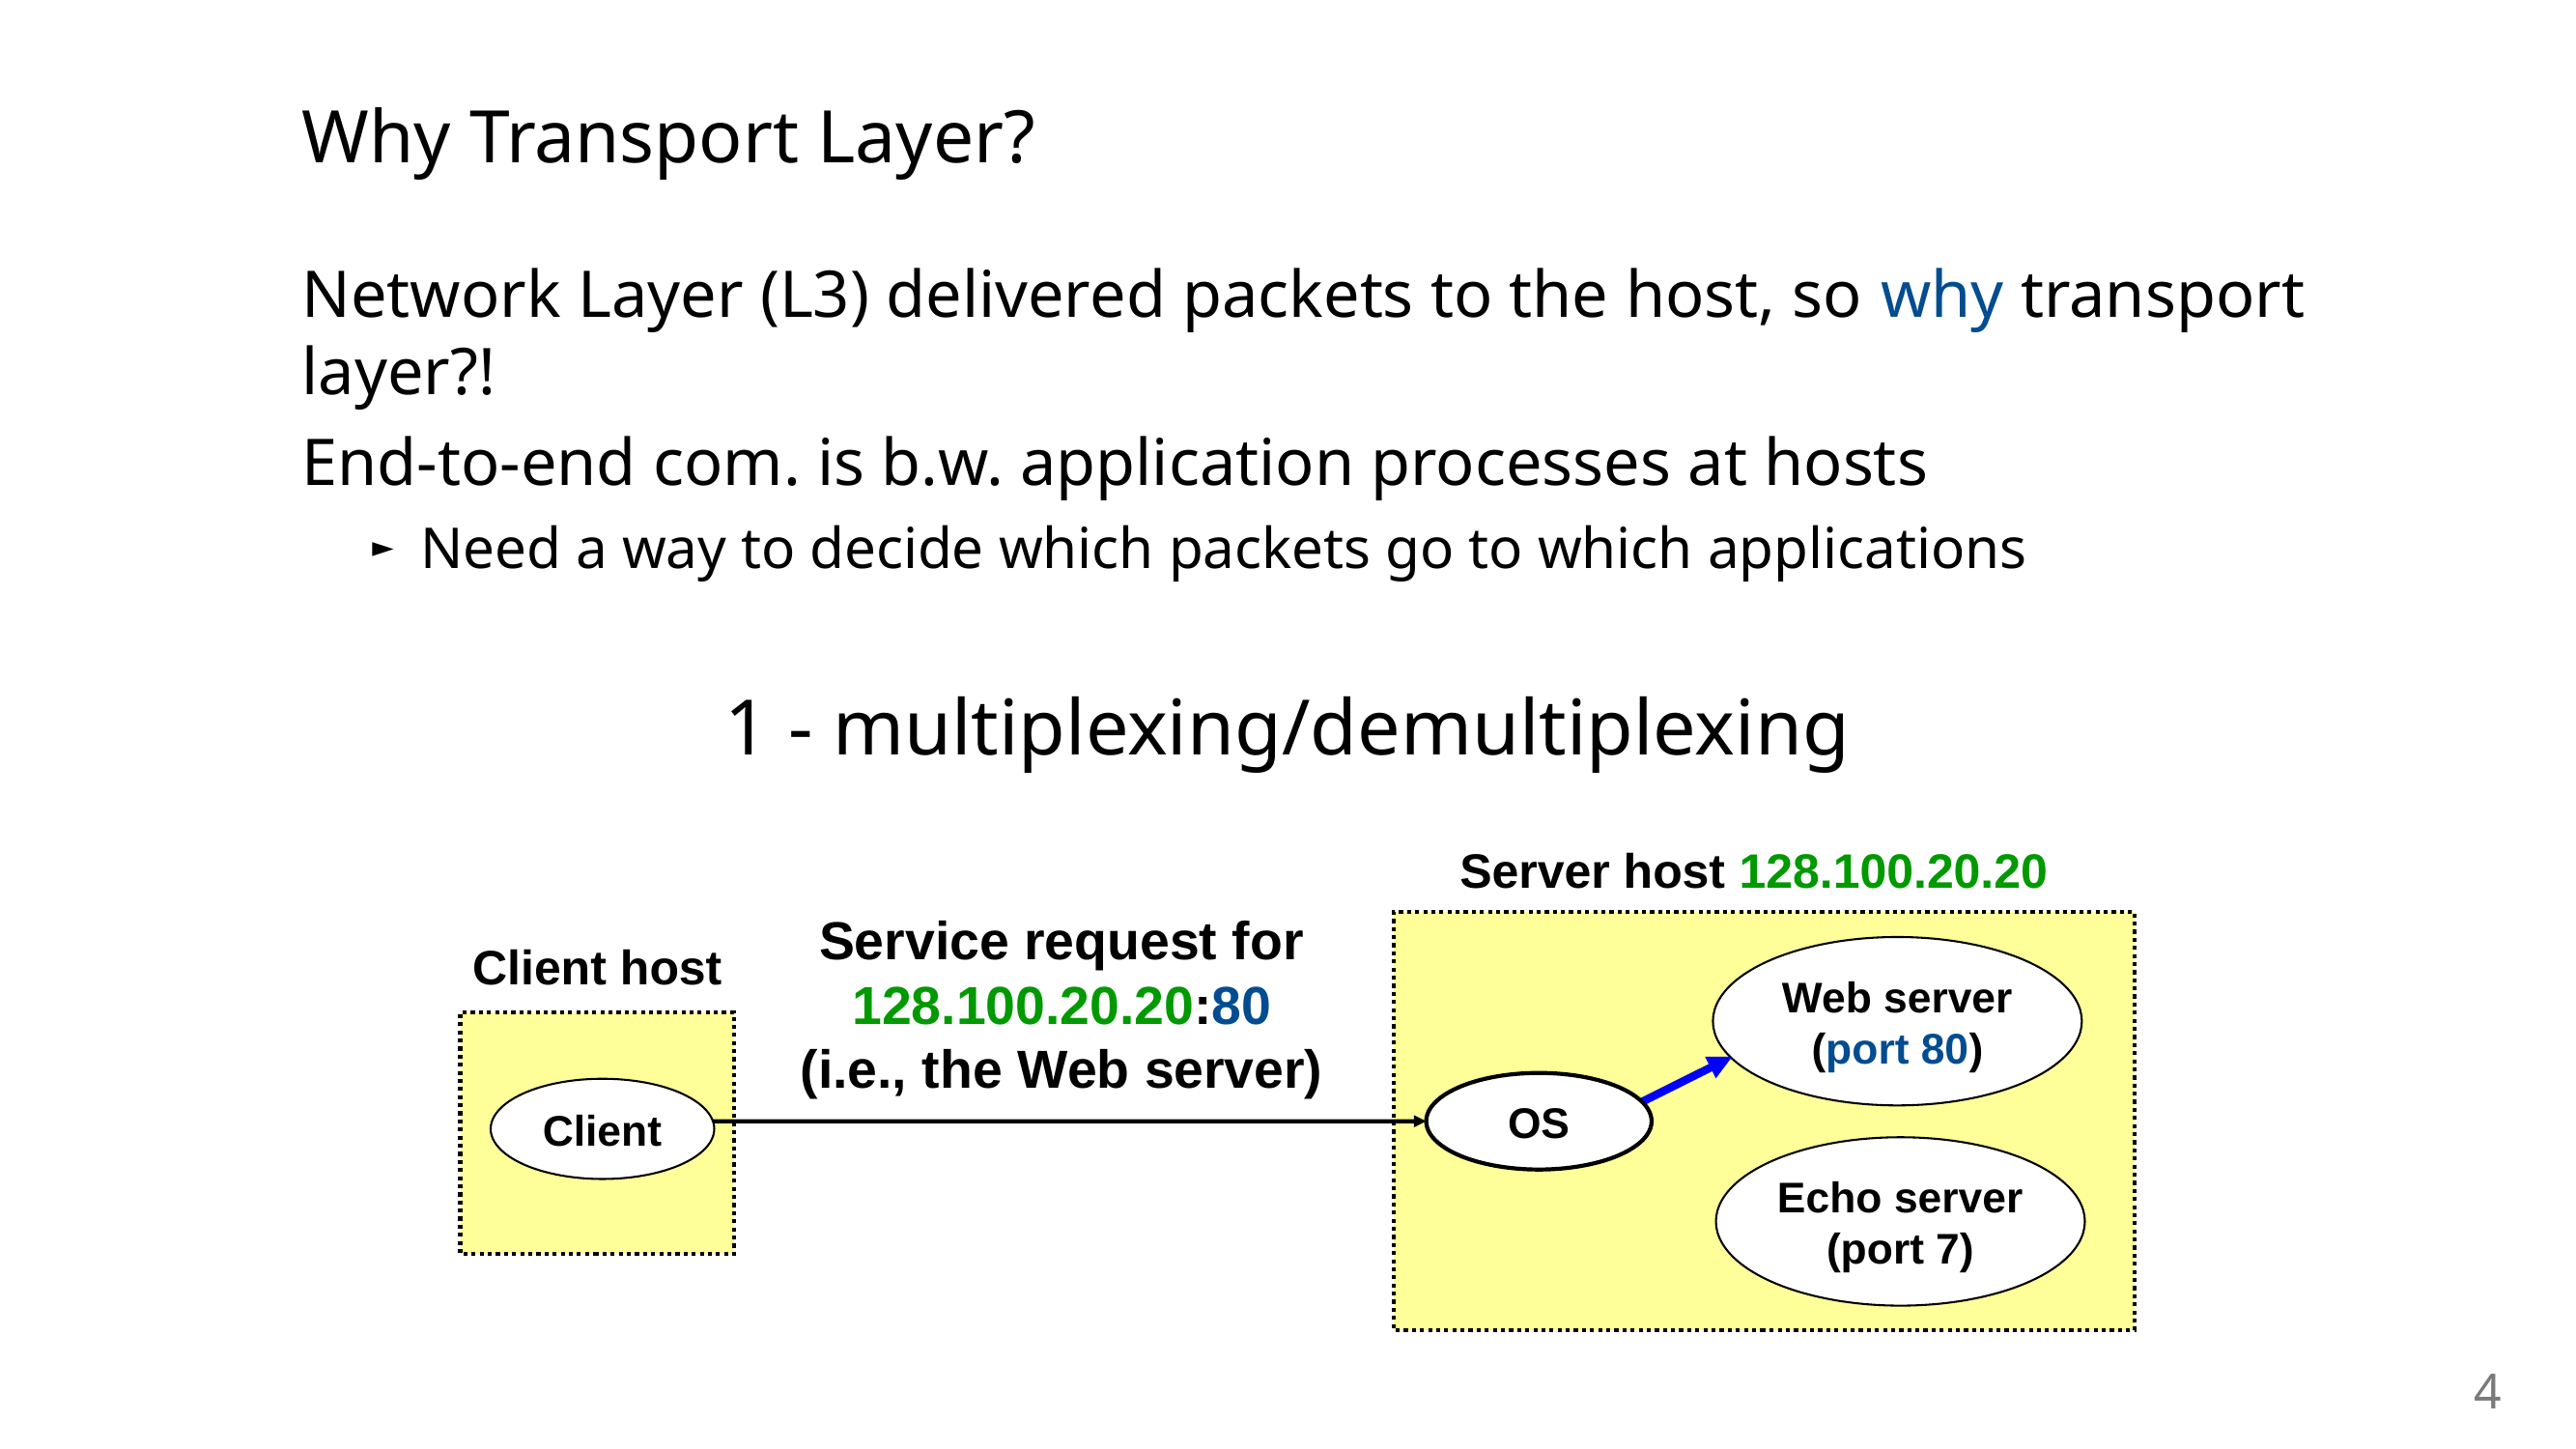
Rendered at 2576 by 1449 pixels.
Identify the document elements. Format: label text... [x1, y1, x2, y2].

text_box Client host [458, 929, 737, 1003]
text_box 1 - multiplexing/demultiplexing [643, 670, 1932, 778]
list Why Transport Layer? [250, 0, 2325, 270]
text_box [1394, 911, 2135, 1331]
list Network Layer (L3) delivered packets to the host, so why transport layer?! End-to-end com. is b.w. application processes at hosts Need a way to decide which packets go to which applications [250, 347, 2325, 577]
text_box [714, 1115, 1426, 1127]
text_box Echo server (port 7) [1715, 1137, 2085, 1306]
text_box [1643, 1056, 1733, 1102]
text_box Web server (port 80) [1713, 936, 2082, 1106]
text_box Server host 128.100.20.20 [1445, 833, 2062, 906]
text_box Service request for 128.100.20.20:80 (i.e., the Web server) [751, 898, 1373, 1107]
slide_number 4 [2453, 1359, 2522, 1434]
text_box [460, 1012, 734, 1255]
text_box OS [1426, 1072, 1652, 1170]
text_box Client [490, 1078, 715, 1179]
